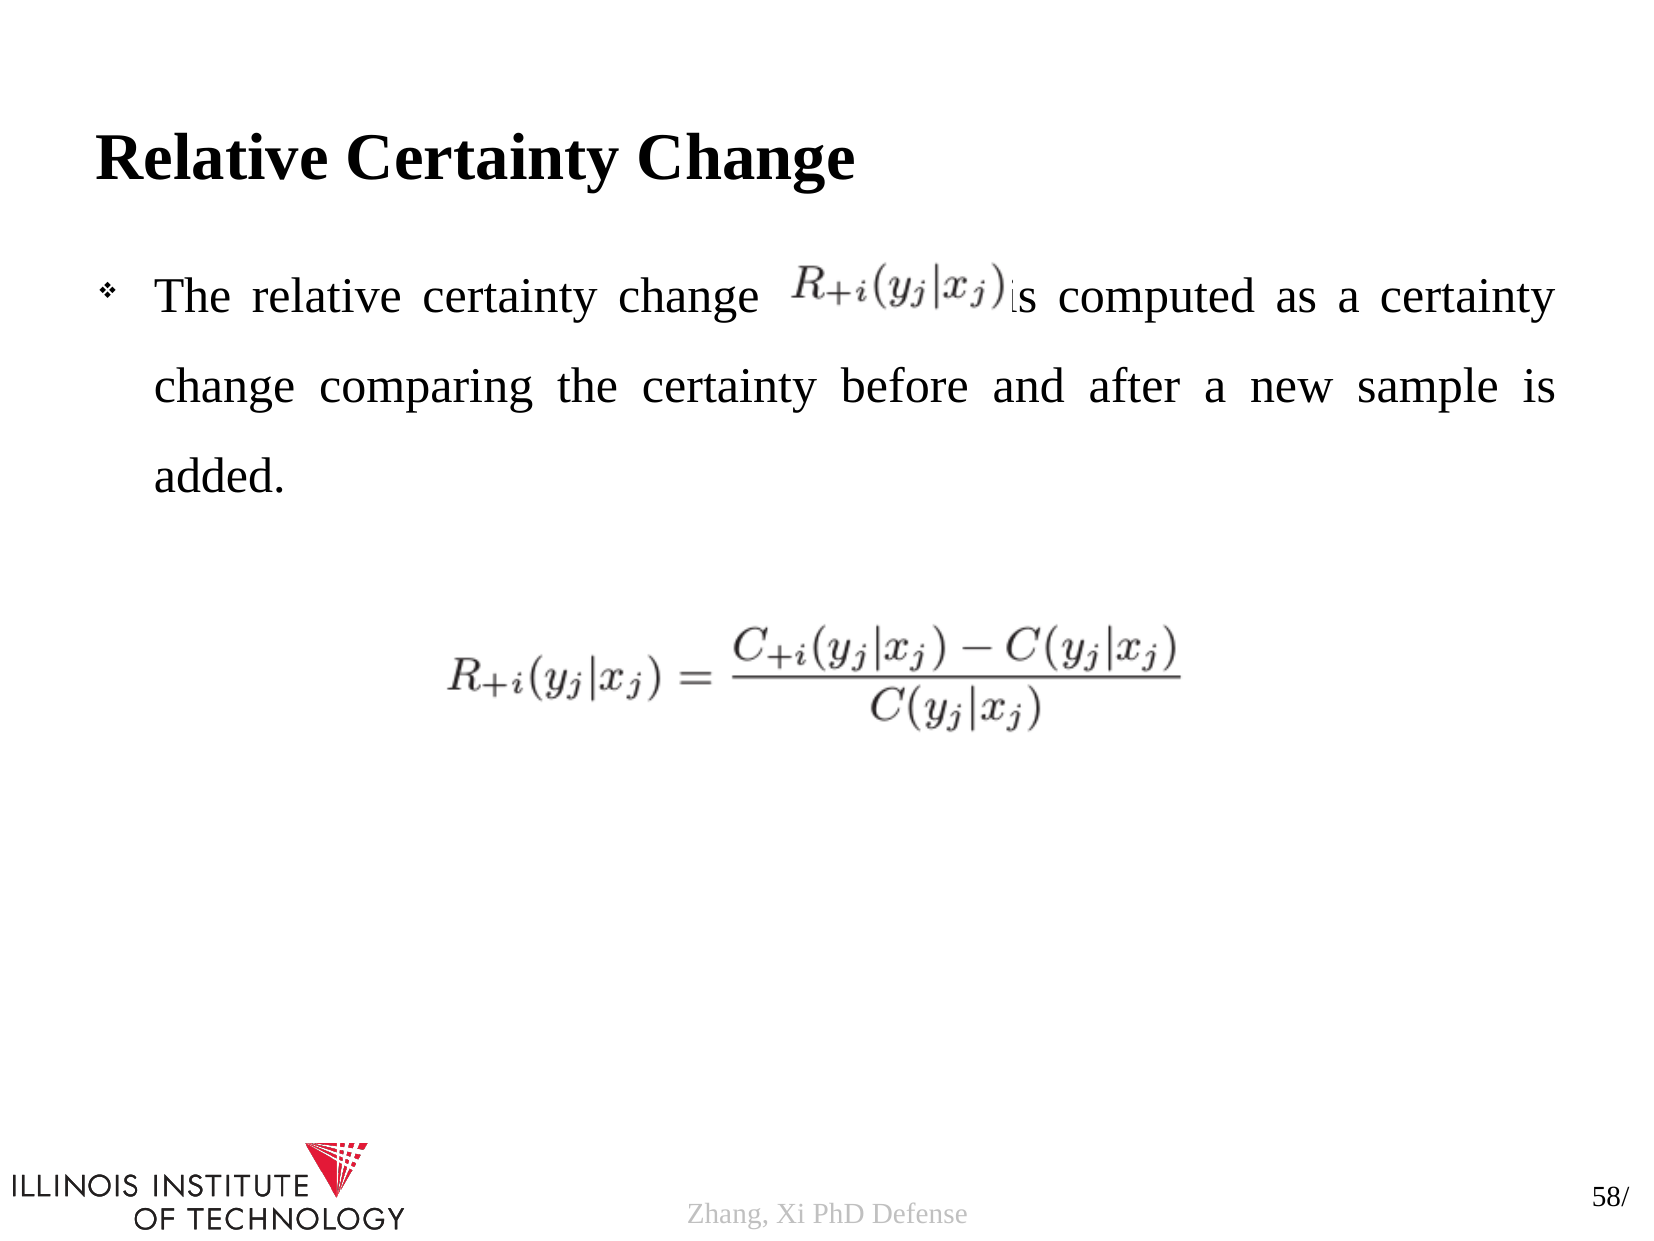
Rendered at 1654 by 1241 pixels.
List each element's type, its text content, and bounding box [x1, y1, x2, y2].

slide_number 58/ [1193, 1176, 1630, 1241]
footer Zhang, Xi PhD Defense [565, 1194, 1090, 1241]
text_box The relative certainty change is computed as a certainty change comparing the certainty before and after a new sample is added. [82, 225, 1573, 511]
picture [13, 1142, 405, 1230]
picture [785, 255, 1013, 318]
text_box Relative Certainty Change [80, 65, 872, 201]
picture [430, 584, 1225, 750]
